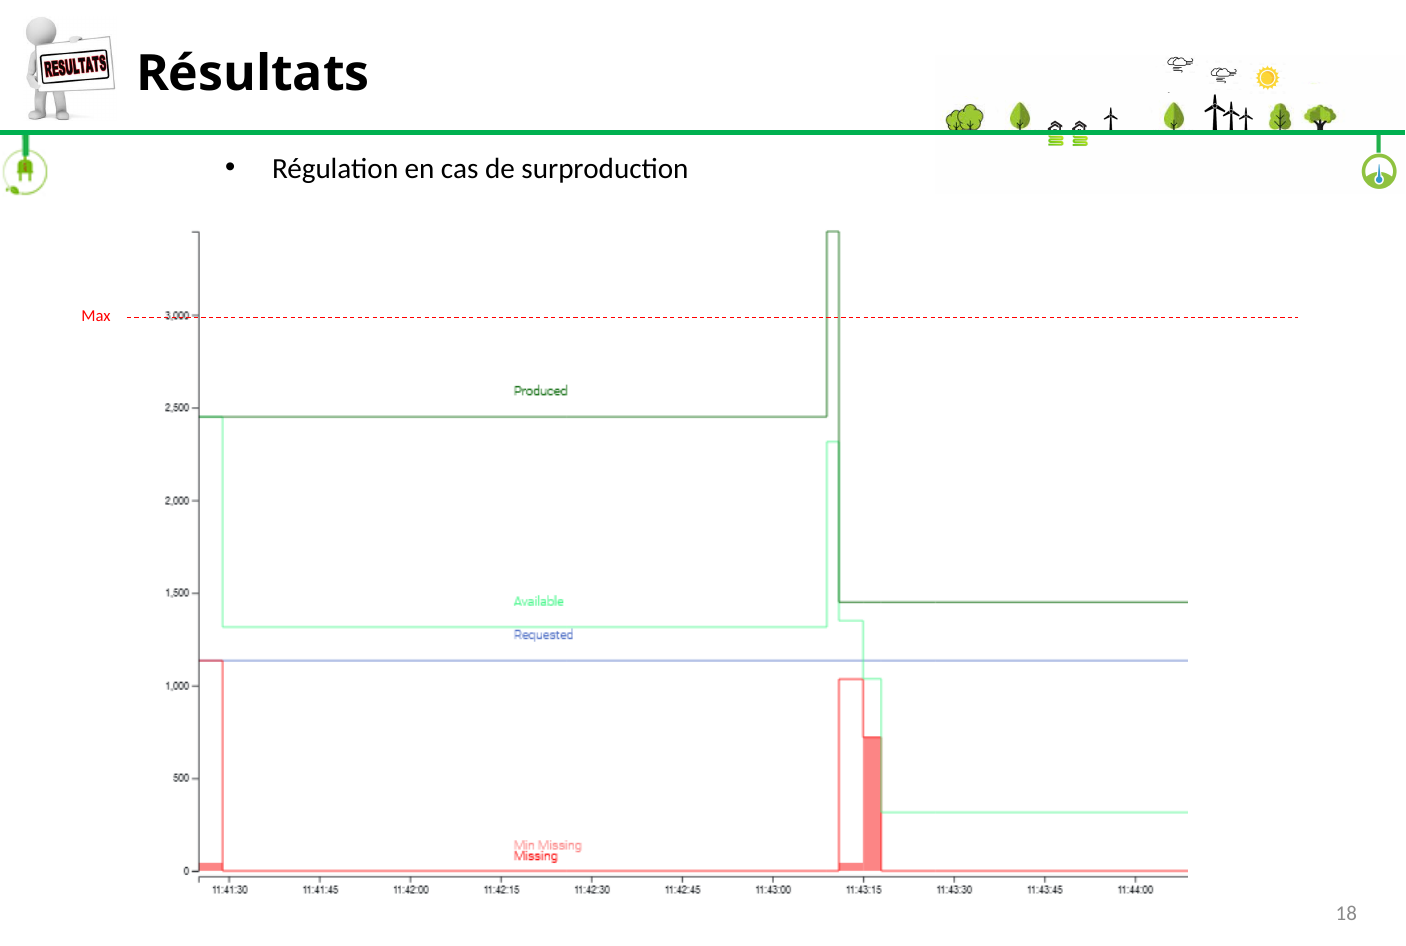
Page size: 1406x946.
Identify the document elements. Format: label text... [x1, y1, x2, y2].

picture [140, 318, 1188, 915]
text_box Résultats [121, 35, 683, 109]
text_box Régulation en cas de surproduction [210, 141, 704, 192]
picture [0, 133, 57, 200]
picture [140, 217, 1188, 317]
picture [935, 133, 1406, 194]
text_box Max [66, 296, 126, 332]
slide_number 18 [1294, 889, 1373, 936]
picture [935, 55, 1406, 132]
picture [23, 16, 117, 121]
